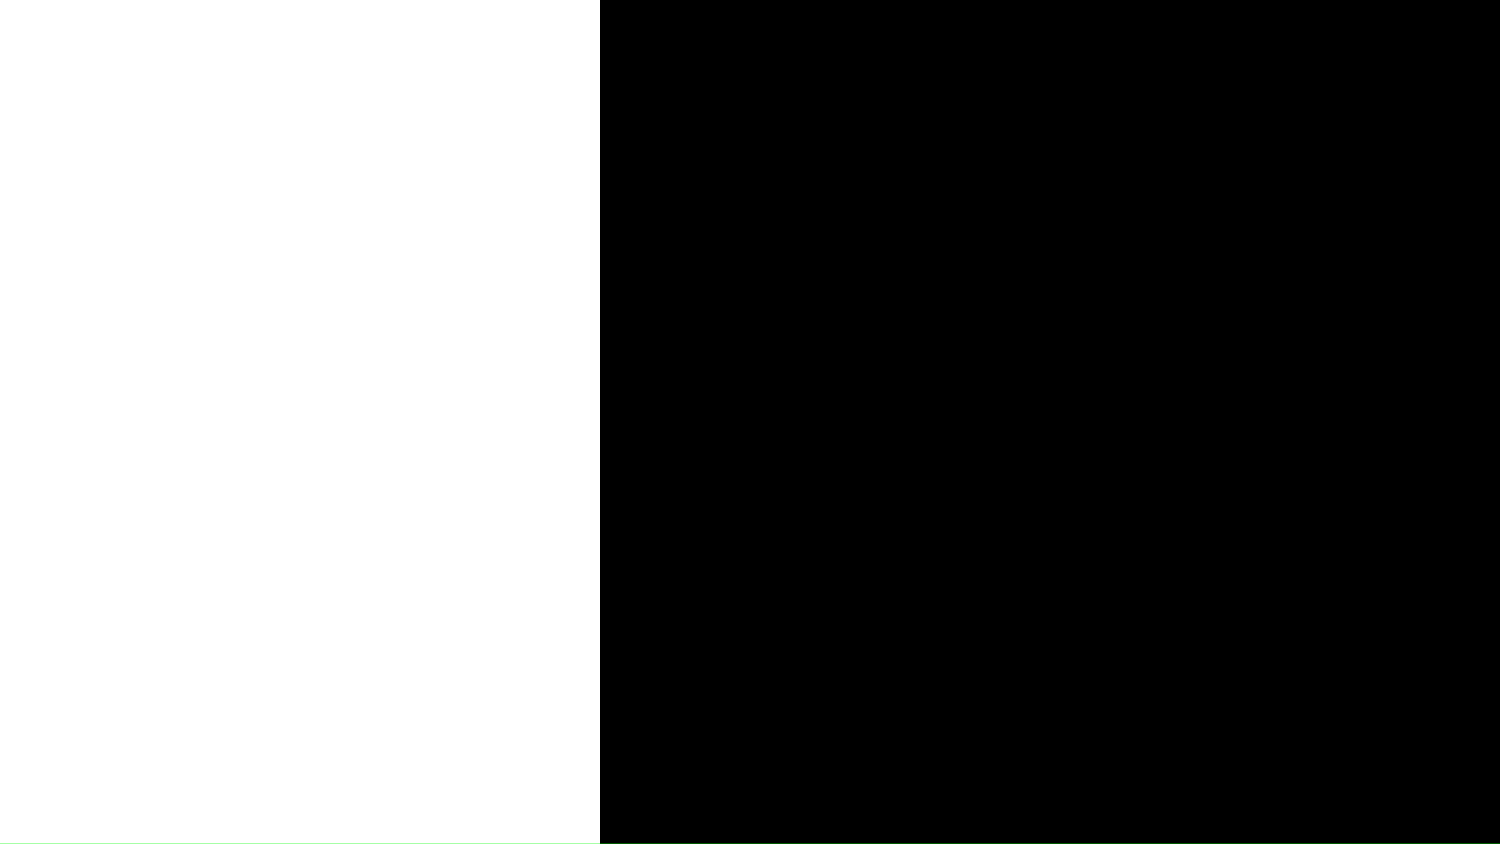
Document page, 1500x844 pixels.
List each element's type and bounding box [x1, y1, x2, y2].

text_box [600, 0, 1500, 844]
text_box [0, 0, 600, 844]
